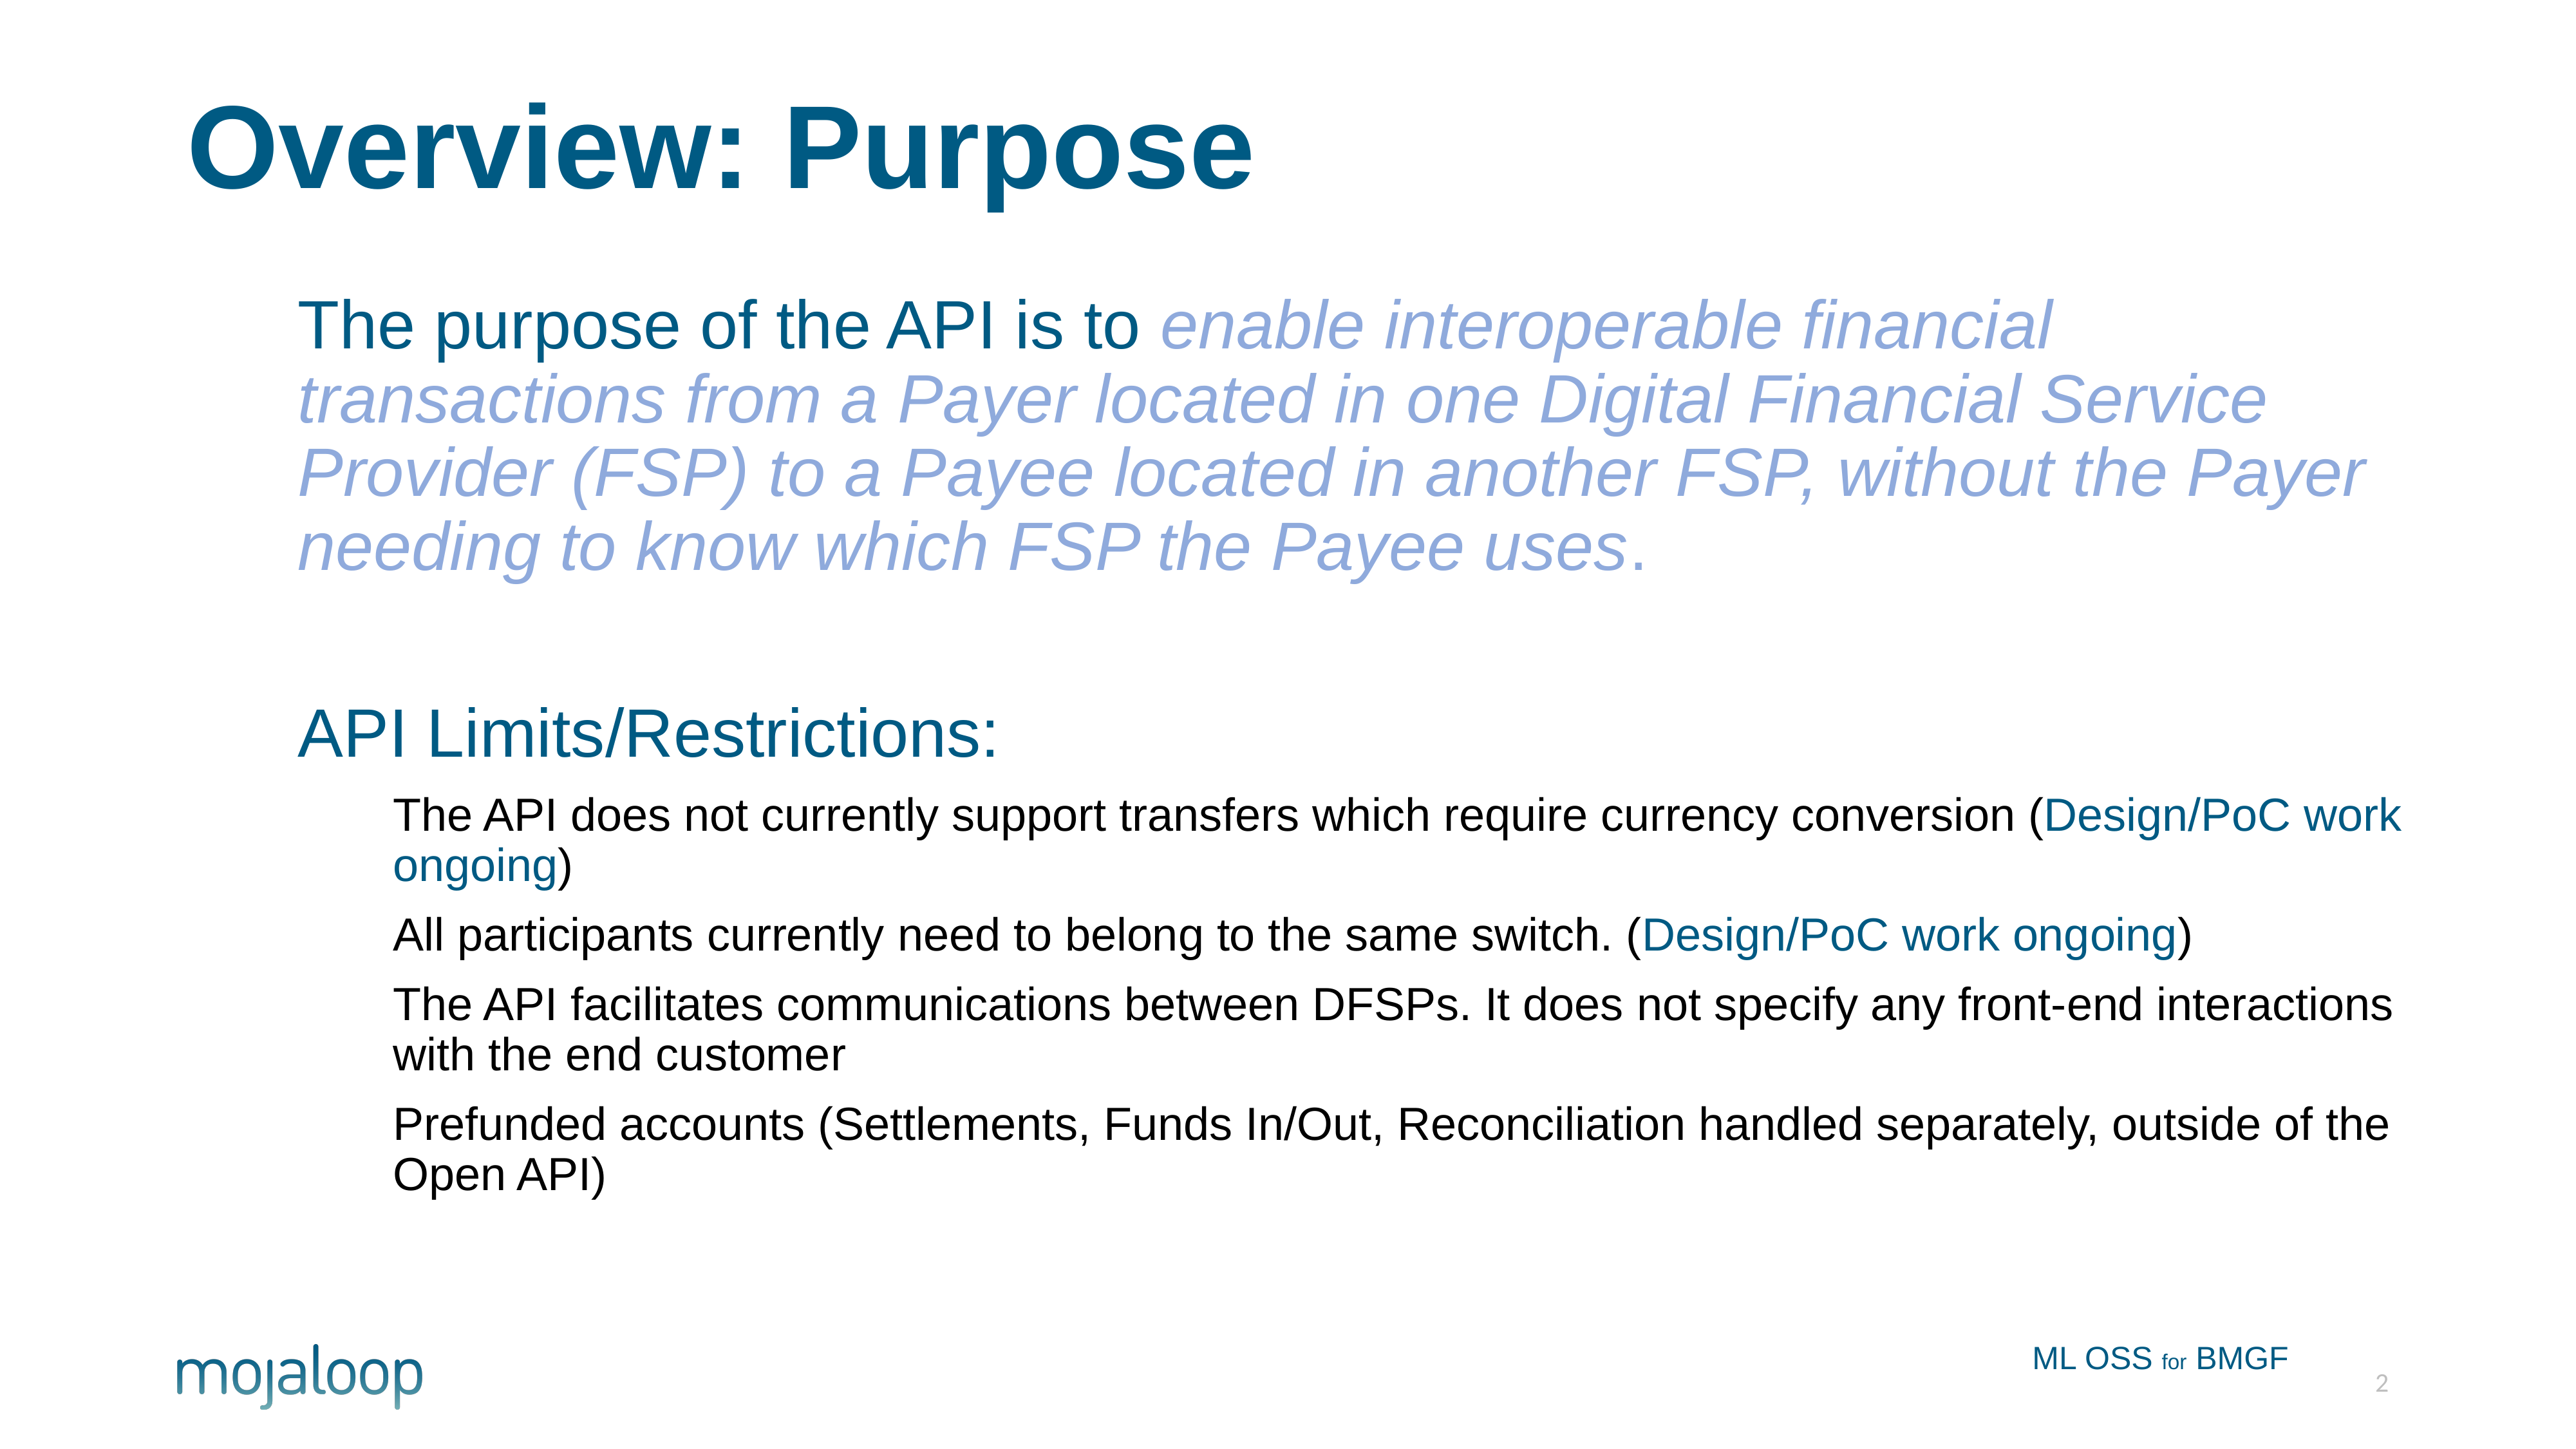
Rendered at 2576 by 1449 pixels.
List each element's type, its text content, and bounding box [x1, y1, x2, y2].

text_box ML OSS for BMGF [2022, 1332, 2369, 1381]
picture [177, 1344, 422, 1410]
title Overview: Purpose [177, 77, 2399, 223]
slide_number 2 [1819, 1343, 2399, 1421]
list The purpose of the API is to enable interoperable financial transactions from a Payer located in one Digital Financial Service Provider (FSP) to a Payee located in another FSP, without the Payer needing to know which FSP the Payee uses. API Limits/Restrictions: The API does not currently support transfers which require currency conversion (Design/PoC work ongoing) All participants currently need to belong to the same switch. (Design/PoC work ongoing) The API facilitates communications between DFSPs. It does not specify any front-end interactions with the end customer Prefunded accounts (Settlements, Funds In/Out, Reconciliation handled separately, outside of the Open API) [193, 285, 2432, 1210]
